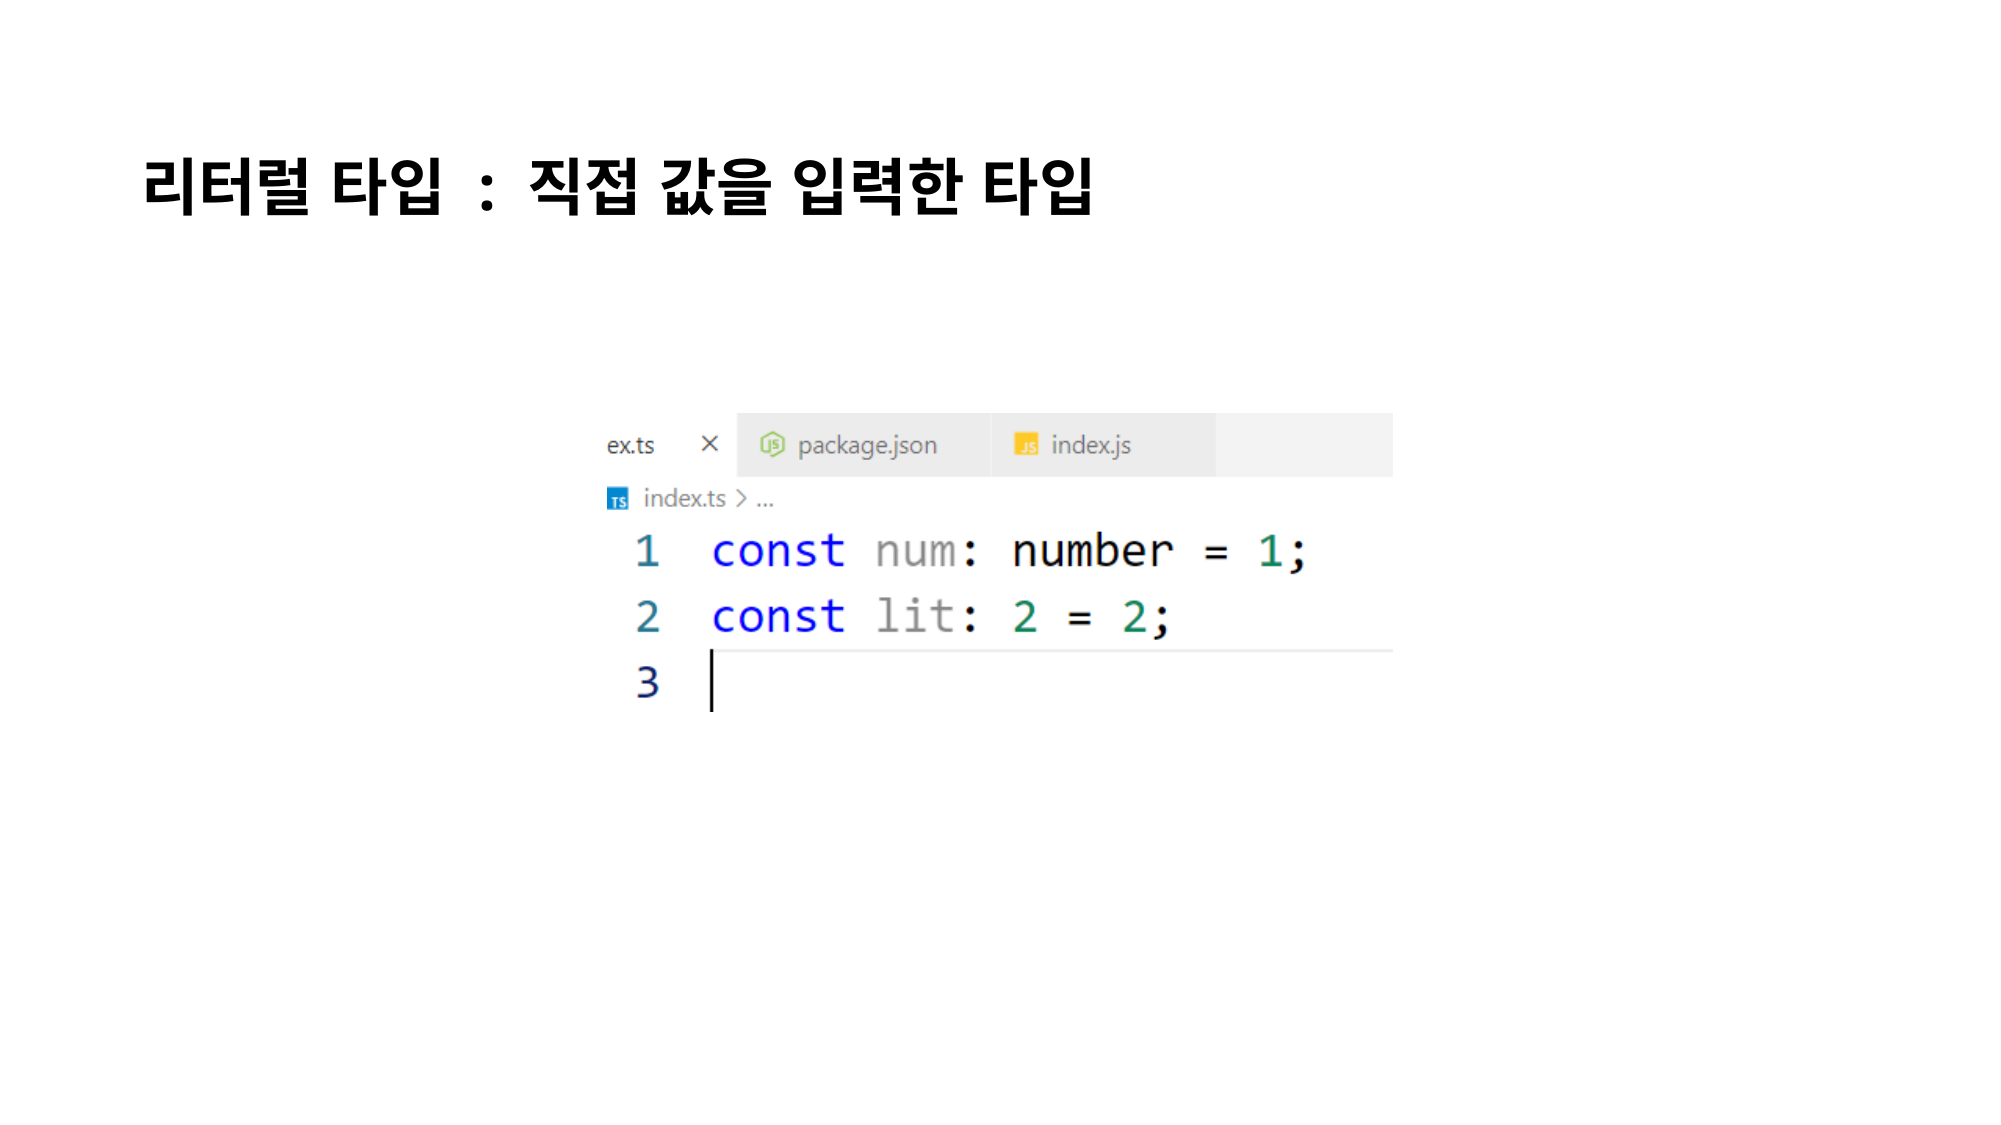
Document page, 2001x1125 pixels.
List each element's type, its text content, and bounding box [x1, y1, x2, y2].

text_box 리터럴 타입 : 직접 값을 입력한 타입 [126, 140, 1874, 231]
picture [607, 413, 1393, 712]
